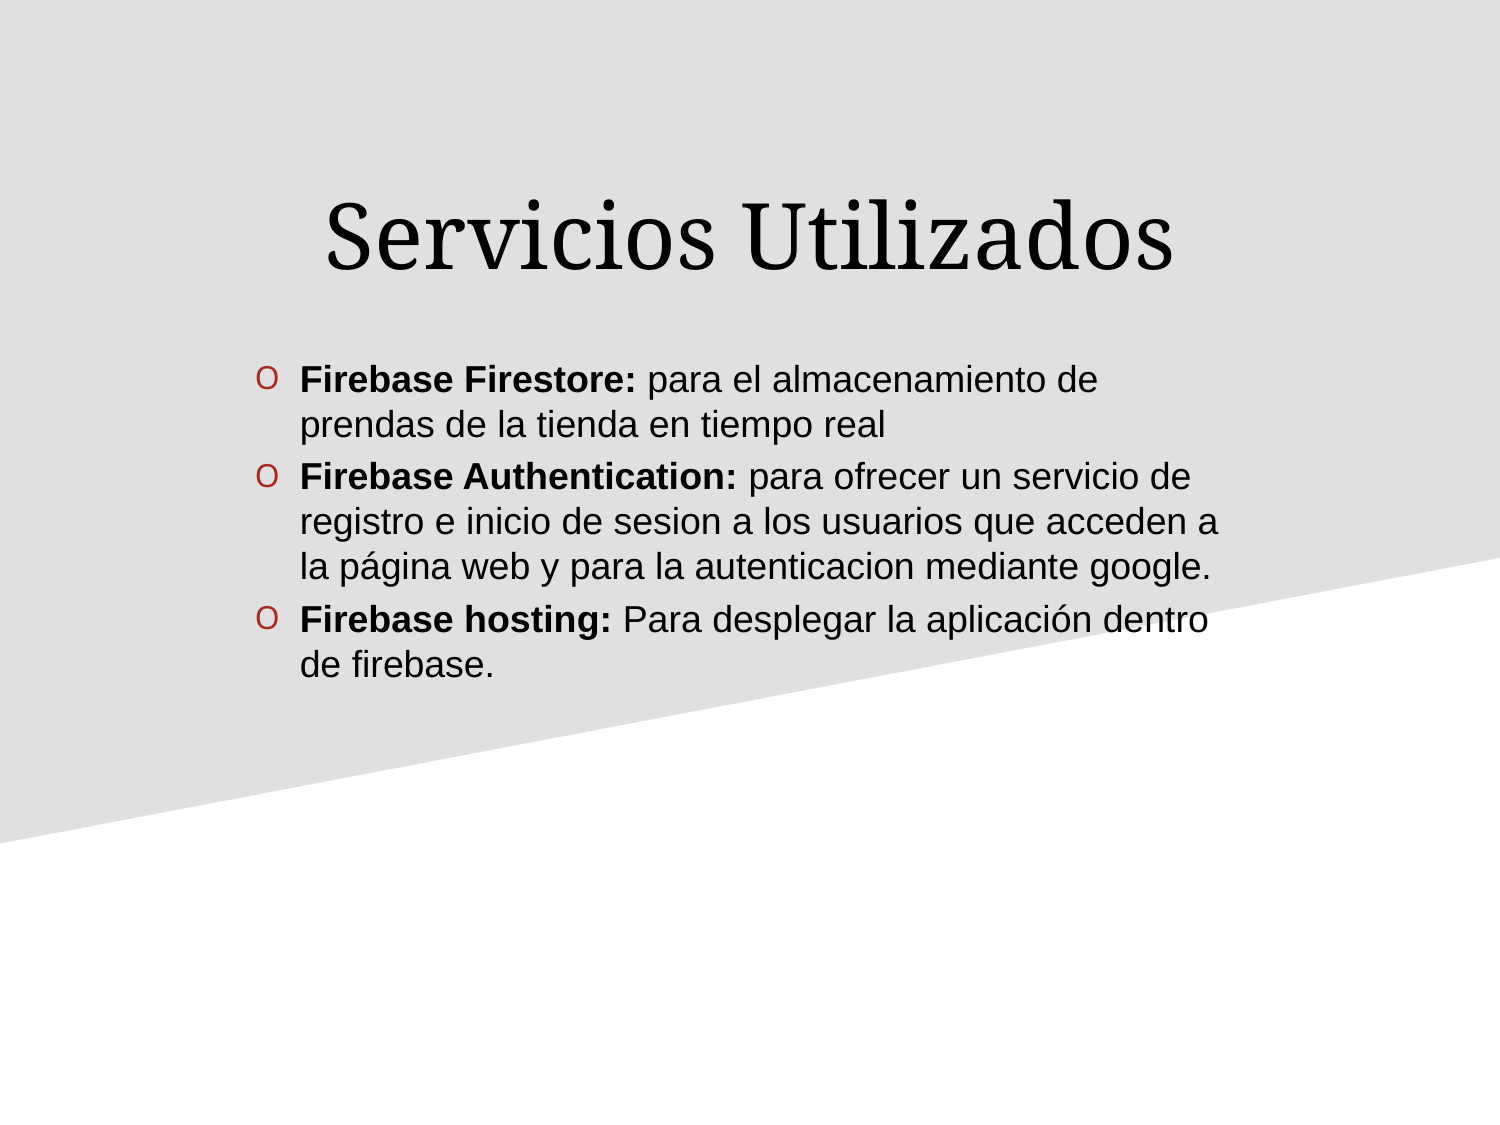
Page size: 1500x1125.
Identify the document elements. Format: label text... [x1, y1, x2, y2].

text_box Firebase Firestore: para el almacenamiento de prendas de la tienda en tiempo real Firebase Authentication: para ofrecer un servicio de registro e inicio de sesion a los usuarios que acceden a la página web y para la autenticacion mediante google. Firebase hosting: Para desplegar la aplicación dentro de firebase. [239, 347, 1257, 939]
text_box Servicios Utilizados [179, 134, 1323, 332]
